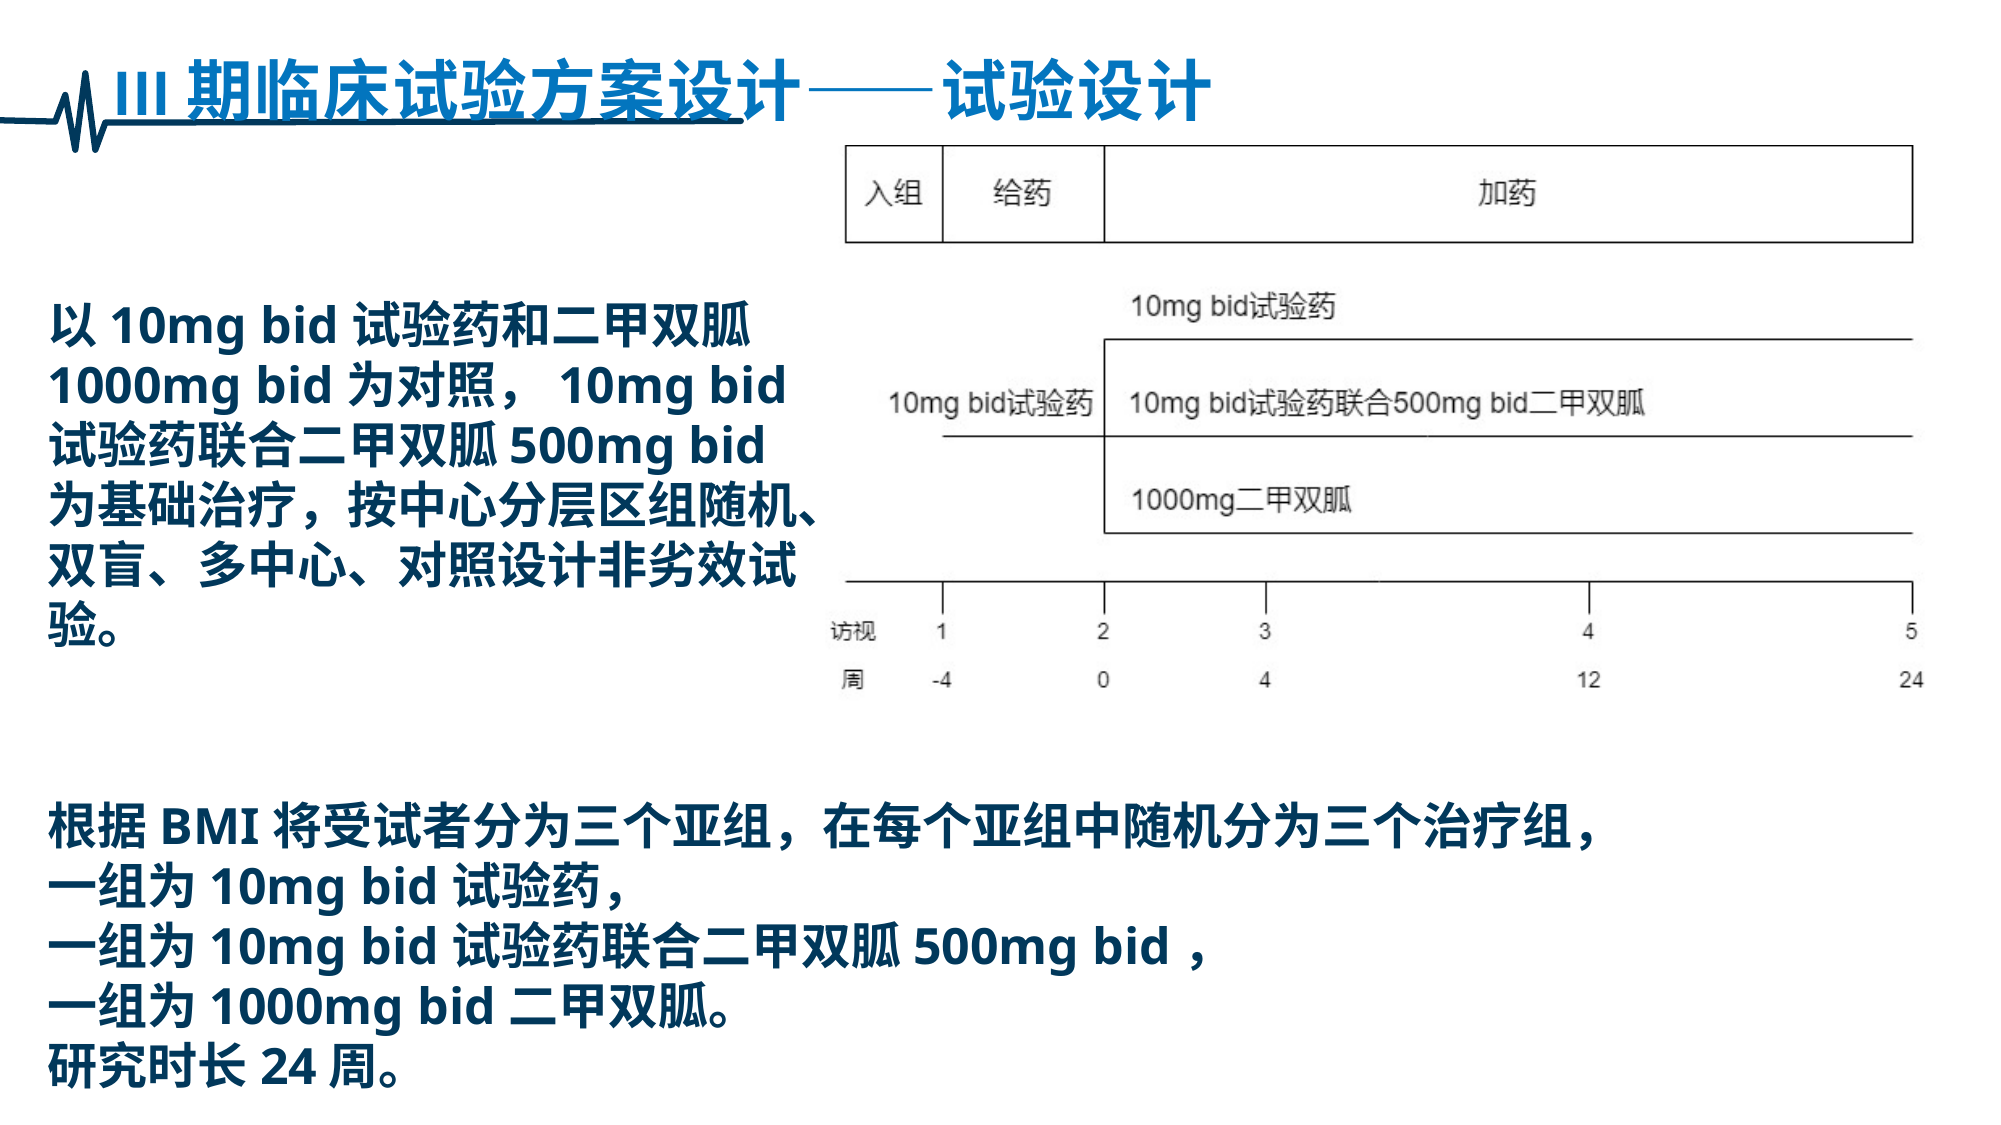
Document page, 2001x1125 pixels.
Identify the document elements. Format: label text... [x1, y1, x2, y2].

text_box 以10mg bid试验药和二甲双胍1000mg bid为对照，10mg bid试验药联合二甲双胍500mg bid为基础治疗，按中心分层区组随机、双盲、多中心、对照设计非劣效试验。 [33, 285, 813, 706]
picture [813, 145, 1946, 712]
text_box 根据BMI将受试者分为三个亚组，在每个亚组中随机分为三个治疗组， 一组为10mg bid试验药， 一组为10mg bid试验药联合二甲双胍500mg bid， 一组为1000mg bid二甲双胍。 研究时长24周。 [33, 786, 1945, 1125]
list III期临床试验方案设计——试验设计 [98, 38, 1246, 169]
